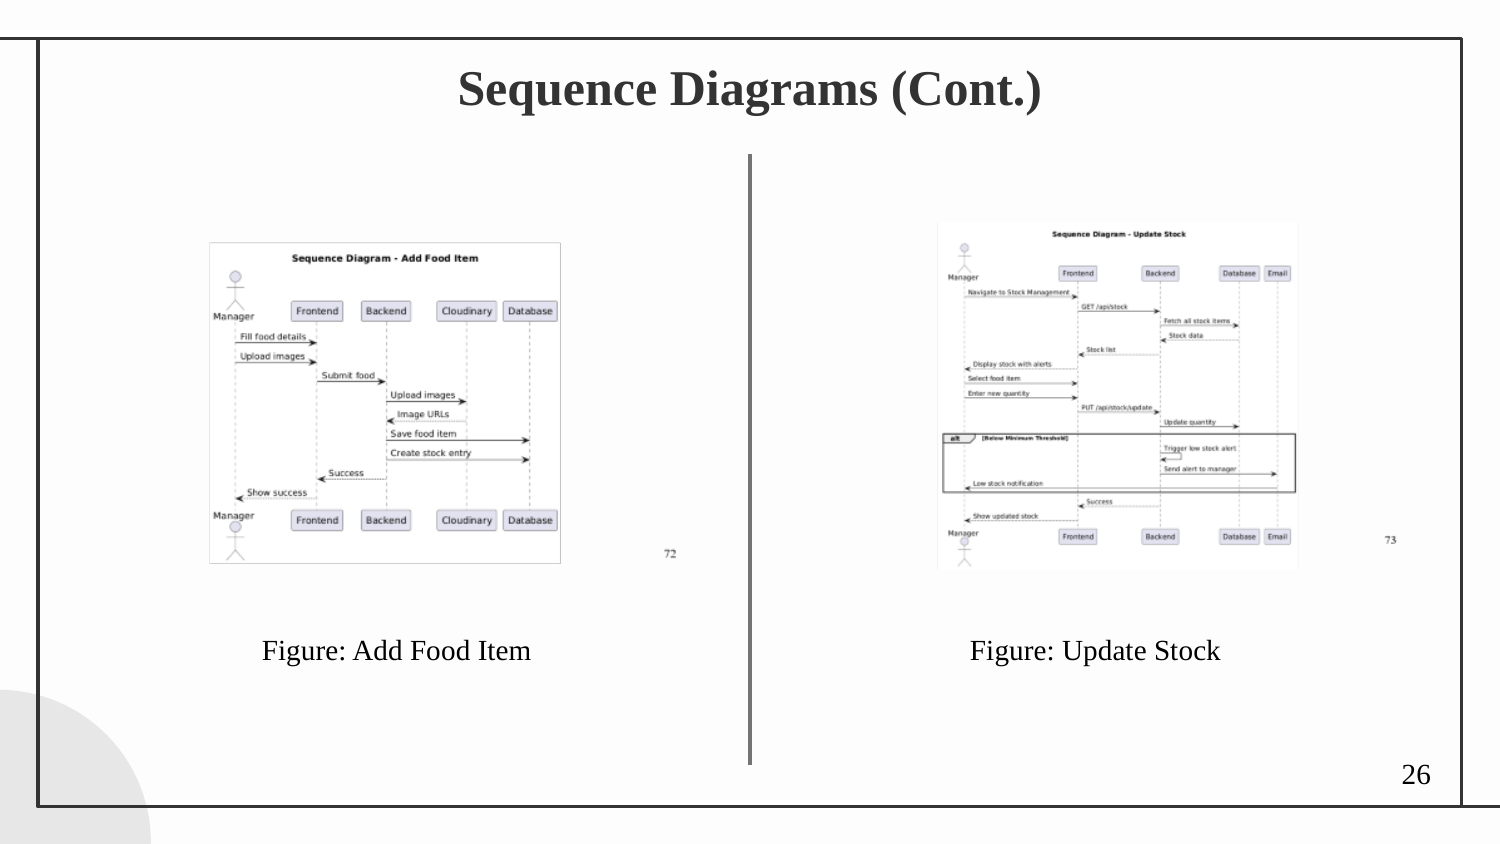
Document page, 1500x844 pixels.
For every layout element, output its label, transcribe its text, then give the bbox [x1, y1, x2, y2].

picture [65, 223, 706, 584]
picture [811, 223, 1425, 569]
text_box 26 [1386, 747, 1447, 798]
title Sequence Diagrams (Cont.) [118, 45, 1382, 125]
text_box Figure: Add Food Item [194, 606, 599, 674]
text_box Figure: Update Stock [893, 606, 1298, 674]
